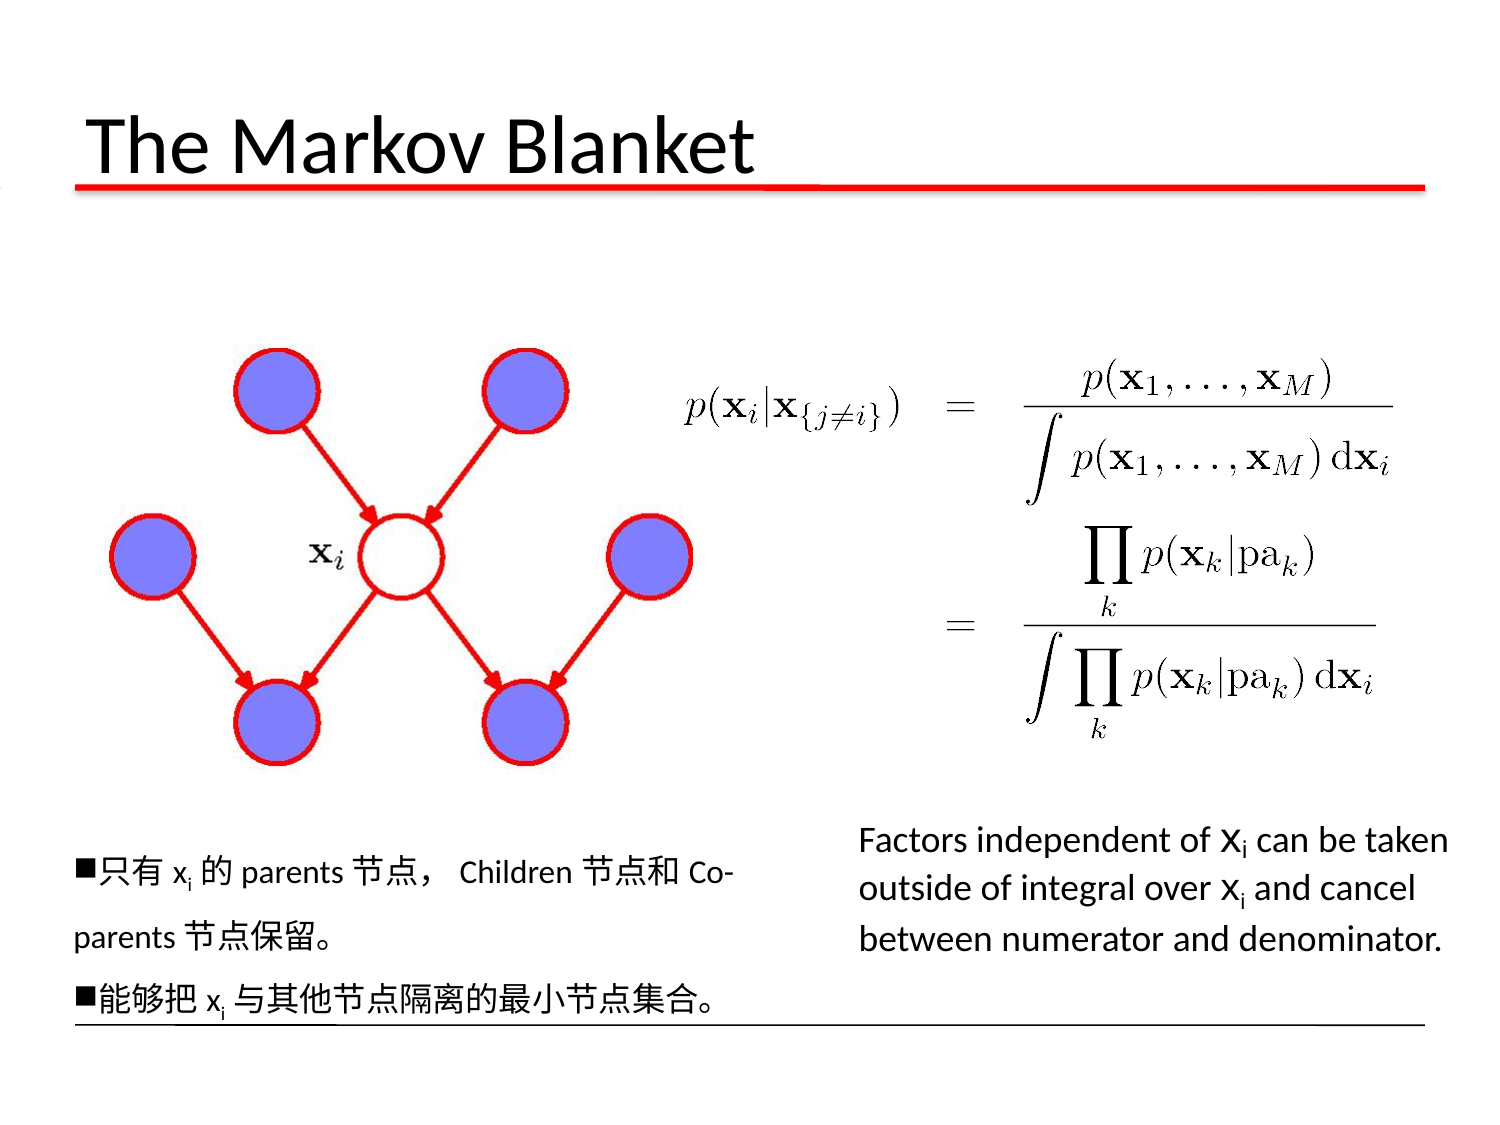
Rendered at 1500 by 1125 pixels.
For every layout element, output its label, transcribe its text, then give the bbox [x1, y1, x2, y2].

picture [105, 344, 1393, 774]
text_box 只有xi的parents节点，Children节点和Co-parents节点保留。 能够把xi与其他节点隔离的最小节点集合。 [58, 820, 809, 1032]
title The Markov Blanket [70, 46, 1421, 235]
text_box Factors independent of xi can be taken outside of integral over xi and cancel between numerator and denominator. [843, 802, 1477, 967]
